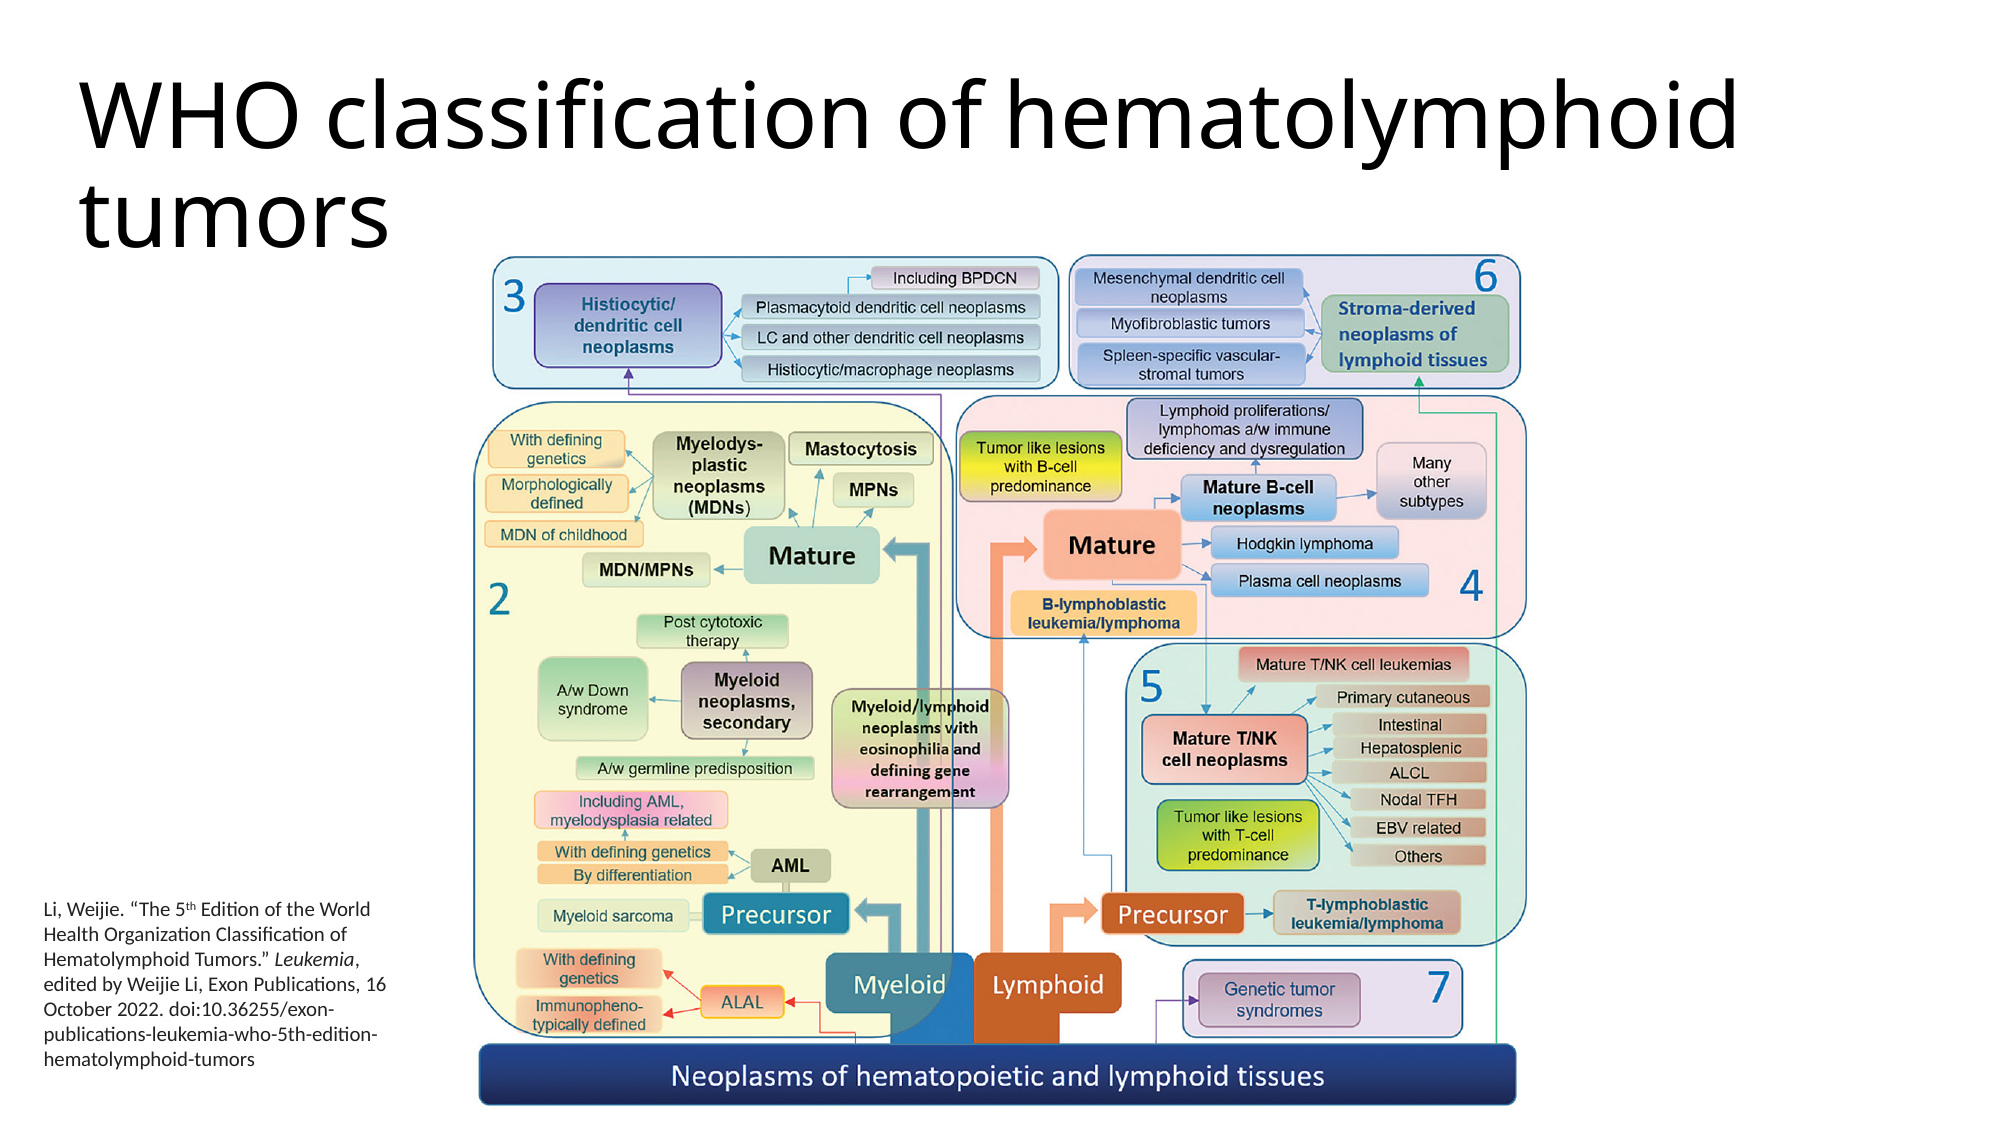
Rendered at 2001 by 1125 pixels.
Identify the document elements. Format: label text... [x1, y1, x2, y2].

title WHO classification of hematolymphoid tumors [63, 59, 1946, 278]
picture [473, 254, 1527, 1107]
text_box Li, Weijie. “The 5th Edition of the World Health Organization Classification of Hematolymphoid Tumors.” Leukemia, edited by Weijie Li, Exon Publications, 16 October 2022. doi:10.36255/exon-publications-leukemia-who-5th-edition-hematolymphoid-tumors [28, 888, 424, 1079]
